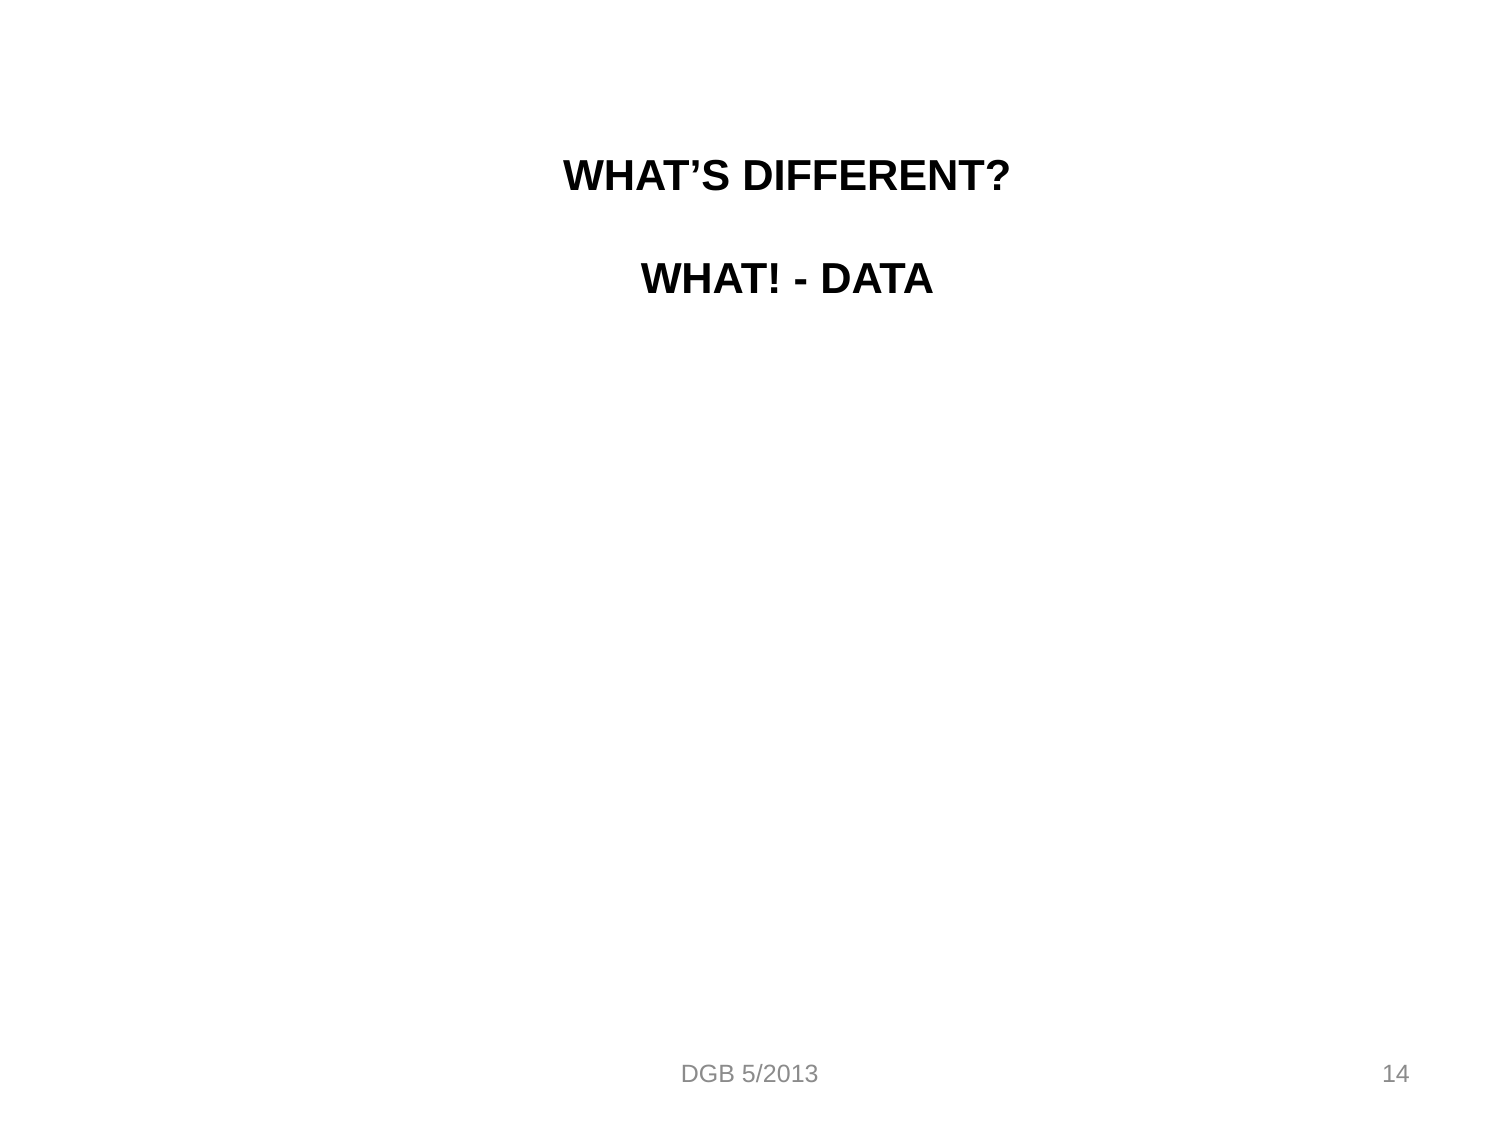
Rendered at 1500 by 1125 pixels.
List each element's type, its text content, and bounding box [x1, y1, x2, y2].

footer DGB 5/2013 [512, 1042, 988, 1103]
title What’s Different? What! - Data [150, 87, 1425, 311]
slide_number 14 [1074, 1042, 1425, 1103]
